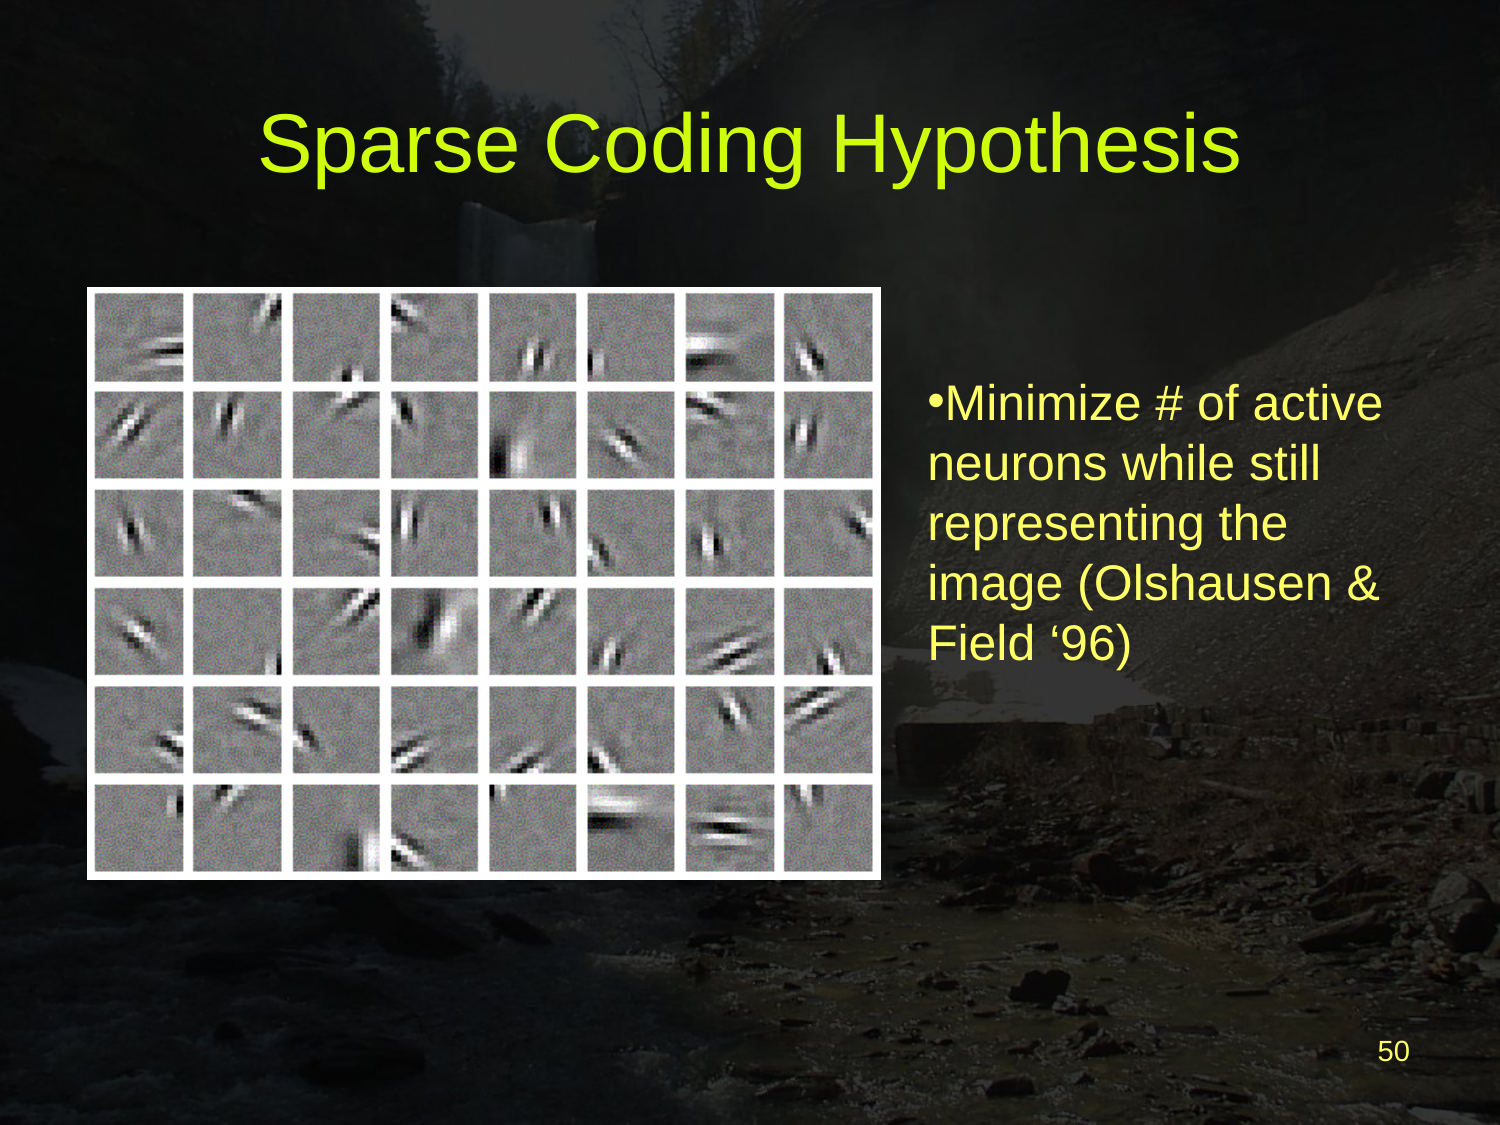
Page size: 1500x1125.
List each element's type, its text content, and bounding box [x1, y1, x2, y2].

title Sparse Coding Hypothesis [75, 37, 1425, 241]
picture [0, 0, 1500, 1125]
text_box 50 [1074, 1024, 1425, 1103]
list Minimize # of active neurons while still representing the image (Olshausen & Field ‘96) [912, 362, 1450, 1016]
